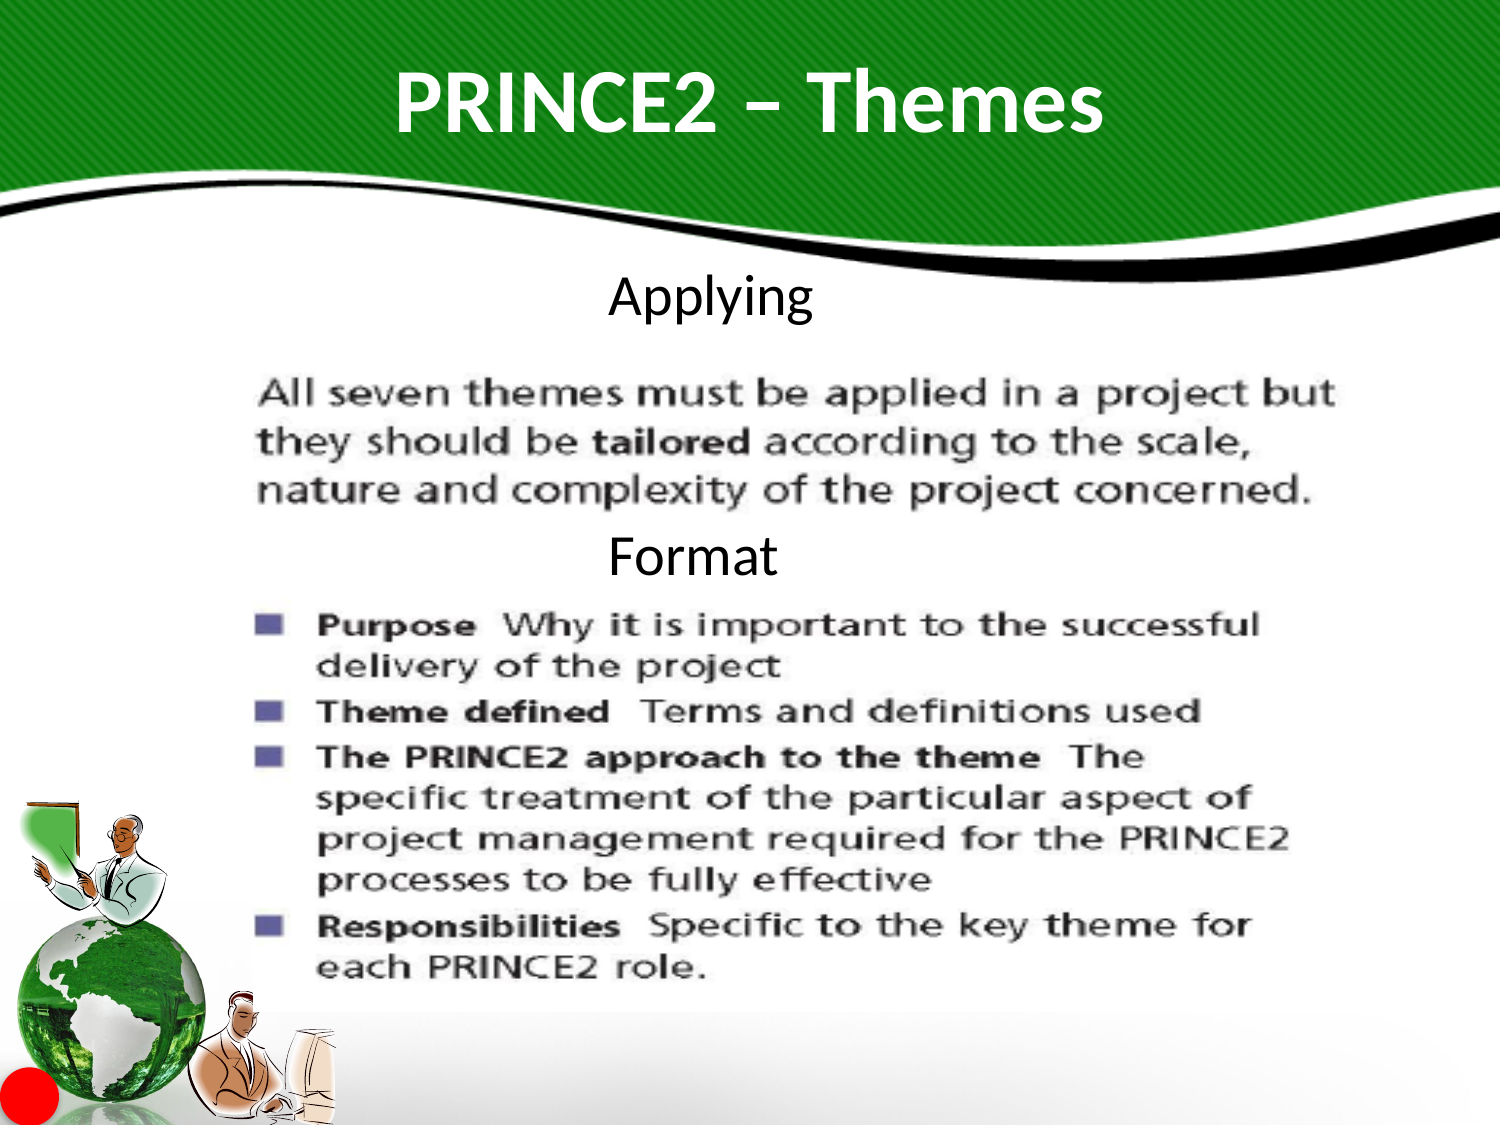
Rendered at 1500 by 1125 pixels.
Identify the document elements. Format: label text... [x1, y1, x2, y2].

picture [272, 1118, 308, 1125]
picture [0, 1105, 17, 1125]
picture [268, 1115, 294, 1119]
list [253, 370, 1389, 528]
title PRINCE2 – Themes [37, 8, 1463, 183]
text_box Format [594, 536, 949, 594]
picture [259, 1048, 266, 1055]
picture [201, 1034, 220, 1046]
picture [259, 1100, 268, 1110]
text_box Applying [594, 249, 949, 335]
picture [275, 1095, 290, 1104]
picture [235, 998, 243, 1003]
picture [0, 0, 1500, 1125]
